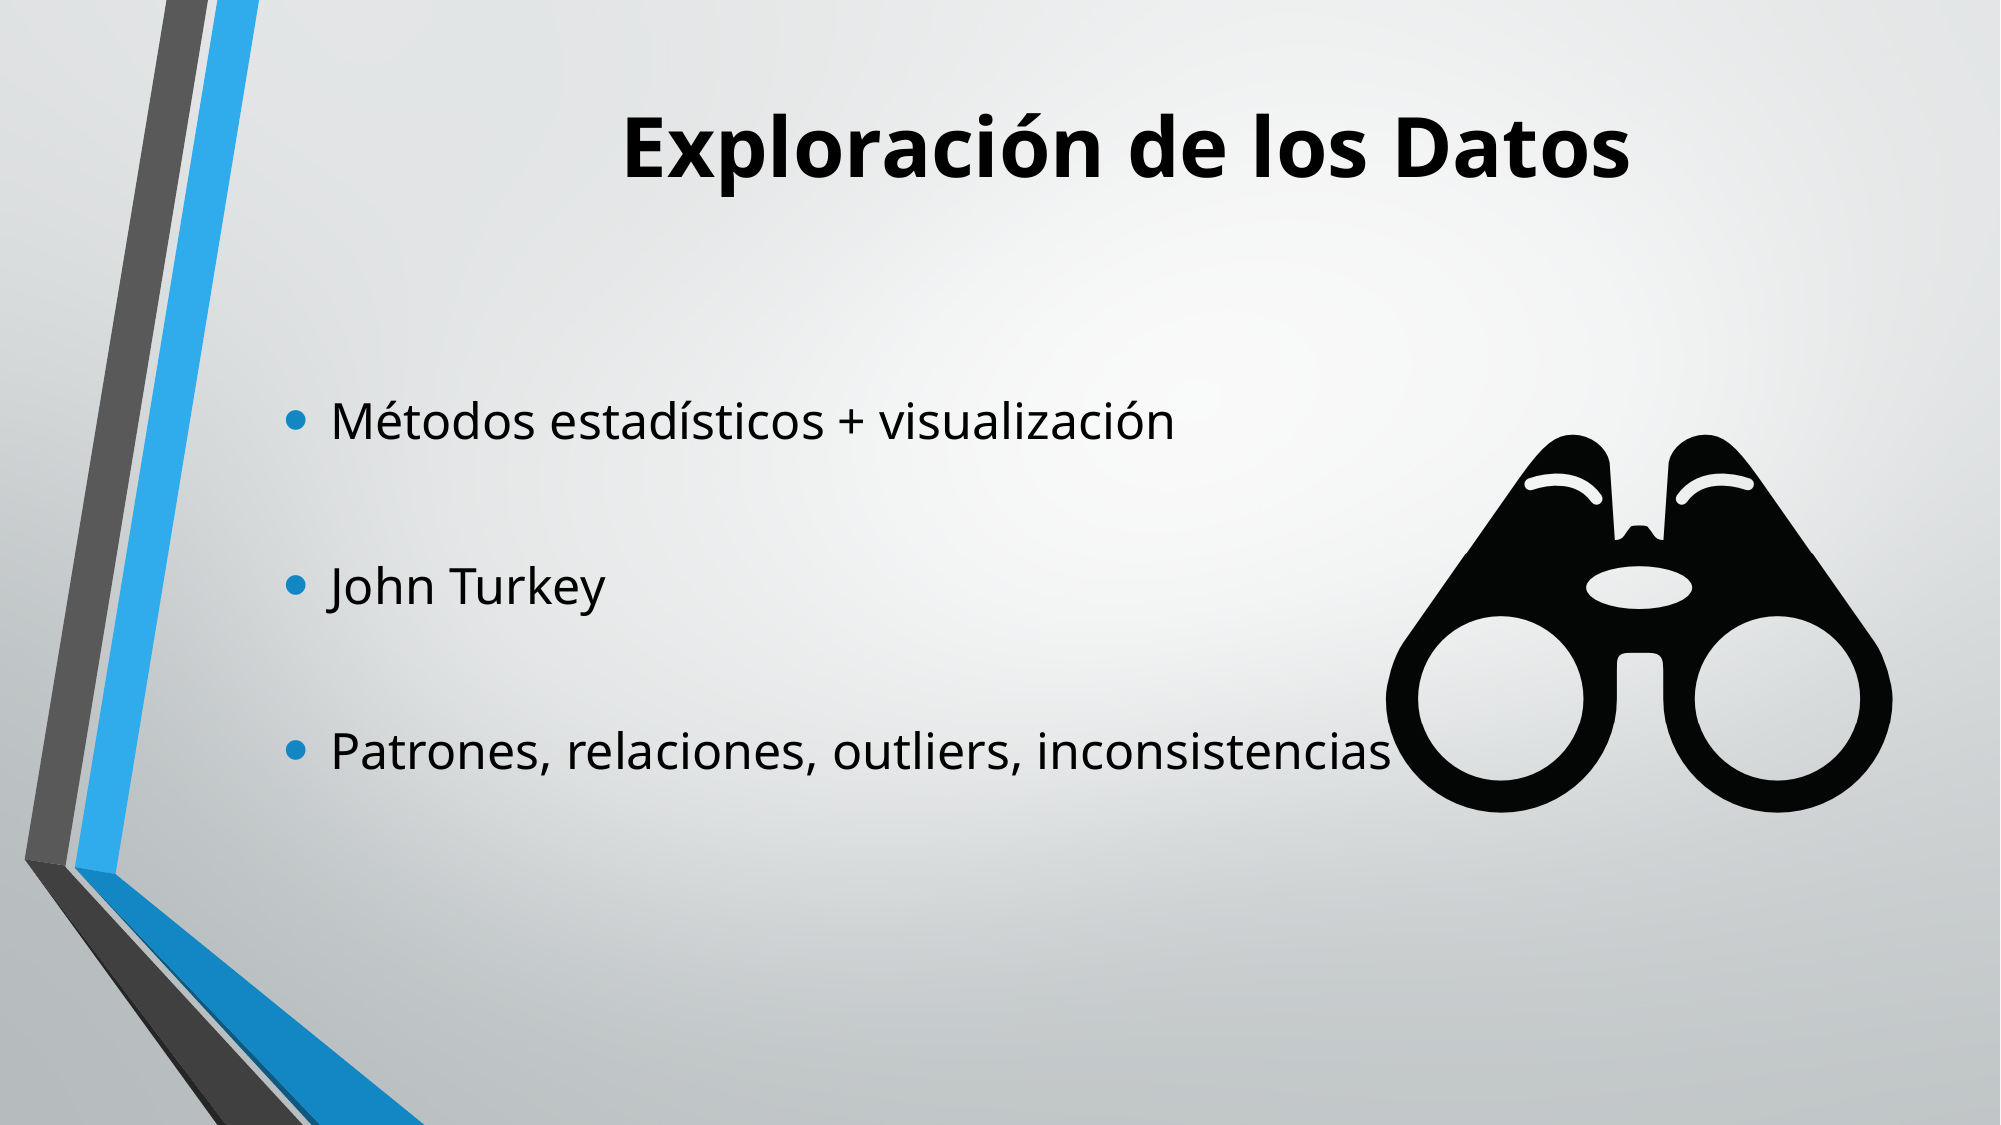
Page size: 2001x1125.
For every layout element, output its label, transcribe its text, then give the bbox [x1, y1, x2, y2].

list Métodos estadísticos + visualización John Turkey Patrones, relaciones, outliers, inconsistencias [268, 328, 1912, 841]
picture [1384, 384, 1894, 894]
title Exploración de los Datos [305, 0, 1949, 288]
